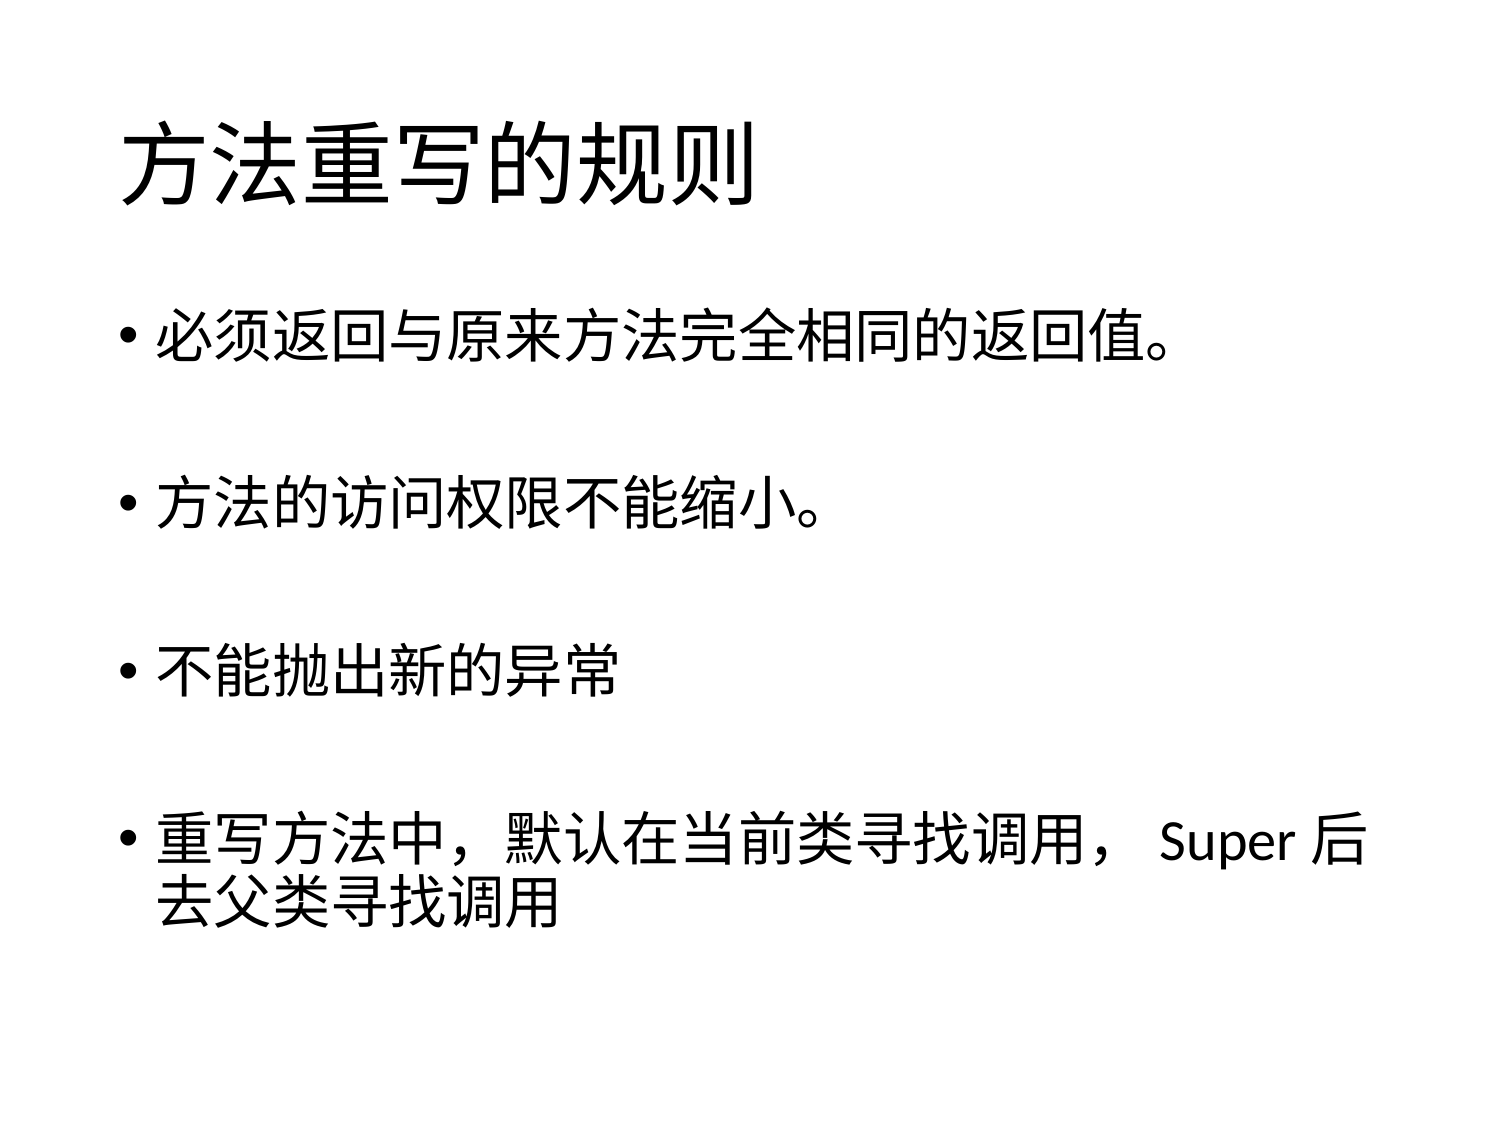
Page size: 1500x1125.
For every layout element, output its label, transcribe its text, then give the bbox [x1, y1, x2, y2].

list 必须返回与原来方法完全相同的返回值。 方法的访问权限不能缩小。 不能抛出新的异常 重写方法中，默认在当前类寻找调用，Super后去父类寻找调用 [103, 299, 1397, 1014]
title 方法重写的规则 [103, 59, 1397, 278]
